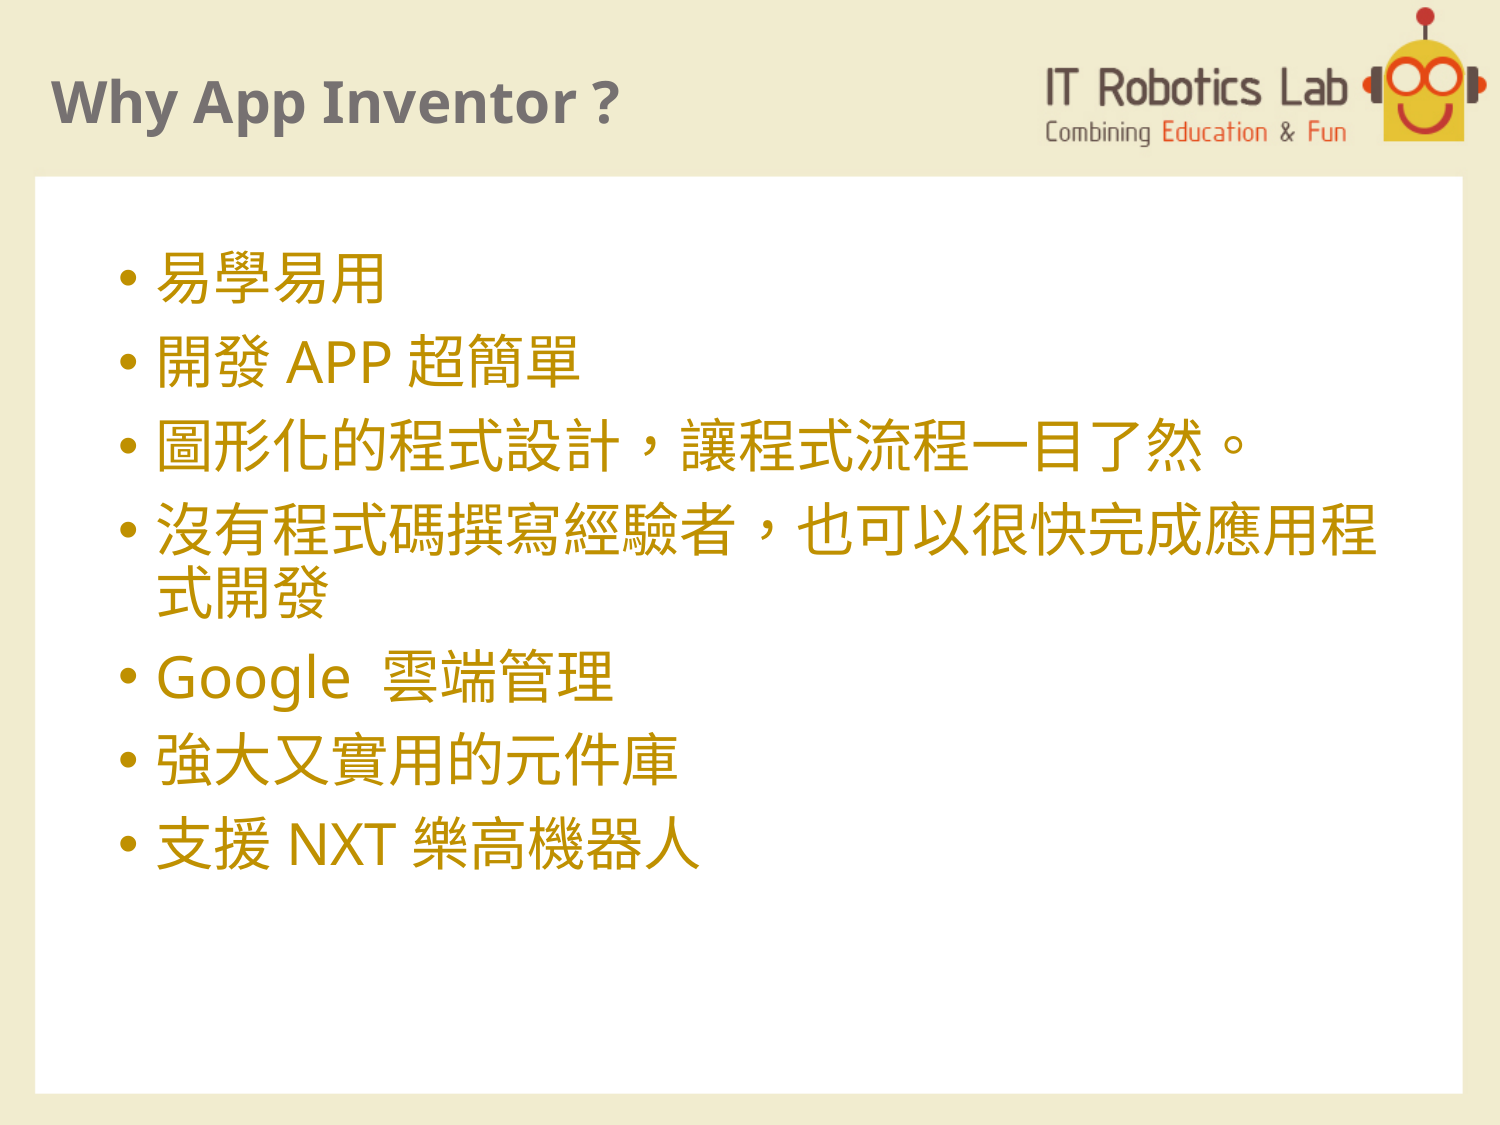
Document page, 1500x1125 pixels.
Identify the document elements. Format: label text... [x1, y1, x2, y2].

title Why App Inventor ? [36, 54, 896, 156]
list 易學易用 開發APP超簡單 圖形化的程式設計，讓程式流程一目了然。 沒有程式碼撰寫經驗者，也可以很快完成應用程式開發 Google 雲端管理 強大又實用的元件庫 支援NXT樂高機器人 [103, 242, 1397, 956]
picture [0, 0, 1500, 1125]
